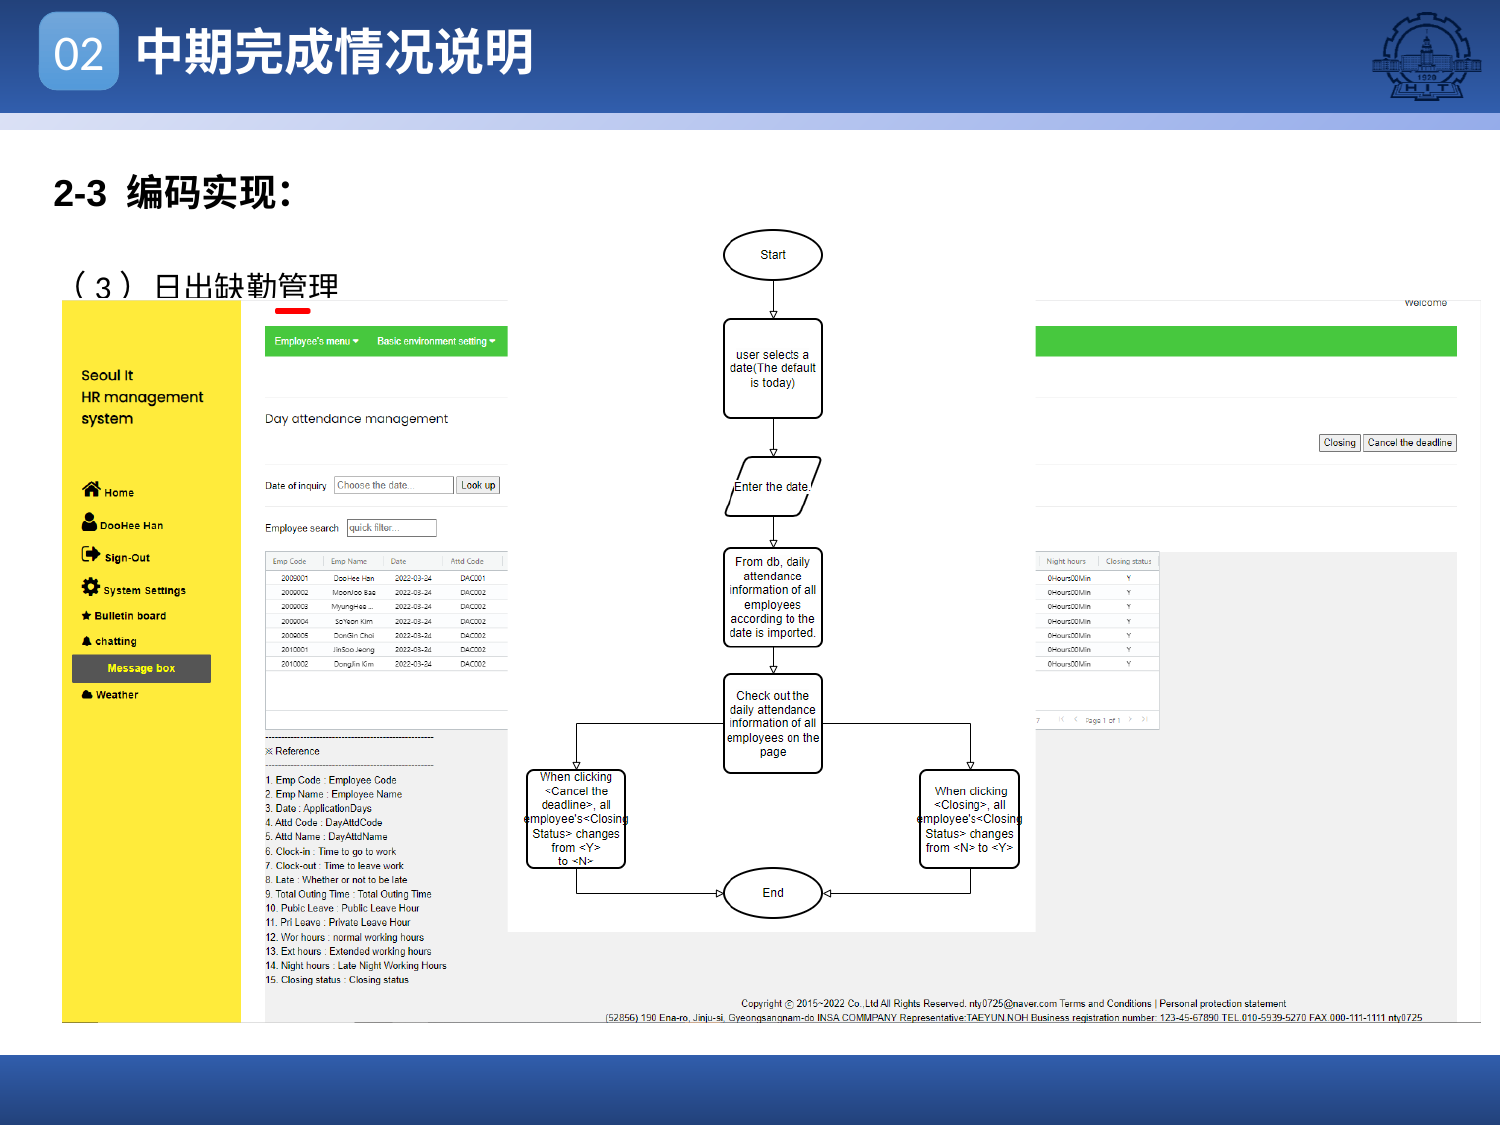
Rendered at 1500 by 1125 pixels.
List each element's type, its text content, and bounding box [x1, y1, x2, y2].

text_box 中期完成情况说明 [119, 10, 1424, 91]
text_box （3）日出缺勤管理 [38, 218, 1424, 314]
picture [62, 222, 1481, 1023]
picture [1318, 12, 1500, 101]
text_box 2-3 编码实现： [38, 138, 506, 218]
text_box 02 [39, 12, 120, 88]
